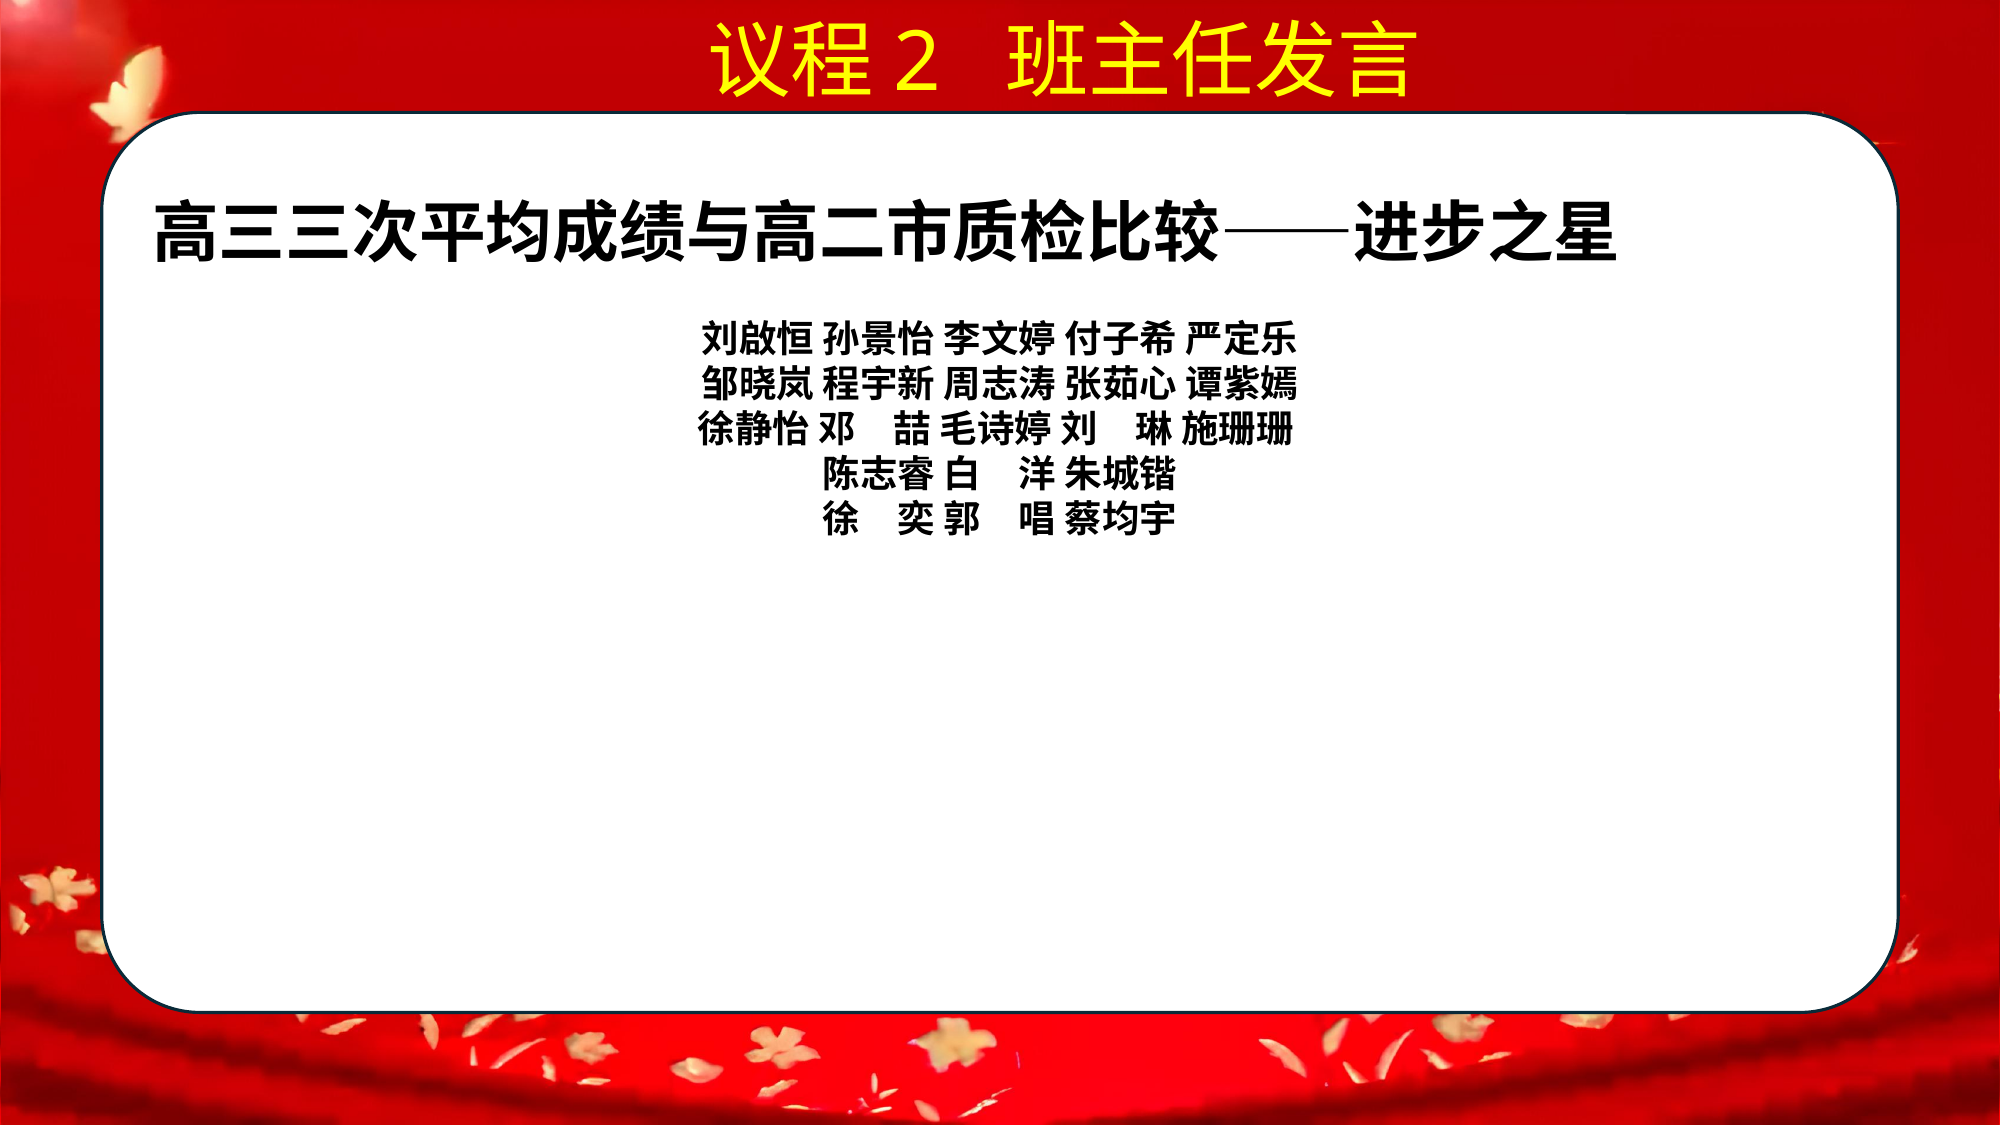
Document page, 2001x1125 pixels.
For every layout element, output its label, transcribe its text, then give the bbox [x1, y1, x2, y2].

list 高三三次平均成绩与高二市质检比较——进步之星 刘啟恒 孙景怡 李文婷 付子希 严定乐 邹晓岚 程宇新 周志涛 张茹心 谭紫嫣 徐静怡 邓 喆 毛诗婷 刘 琳 施珊珊 陈志睿 白 洋 朱城锴 徐 奕 郭 唱 蔡均宇 [137, 182, 1863, 897]
text_box 议程2 班主任发言 [692, 0, 1495, 115]
picture [0, 0, 2000, 1125]
text_box [100, 110, 1900, 1015]
